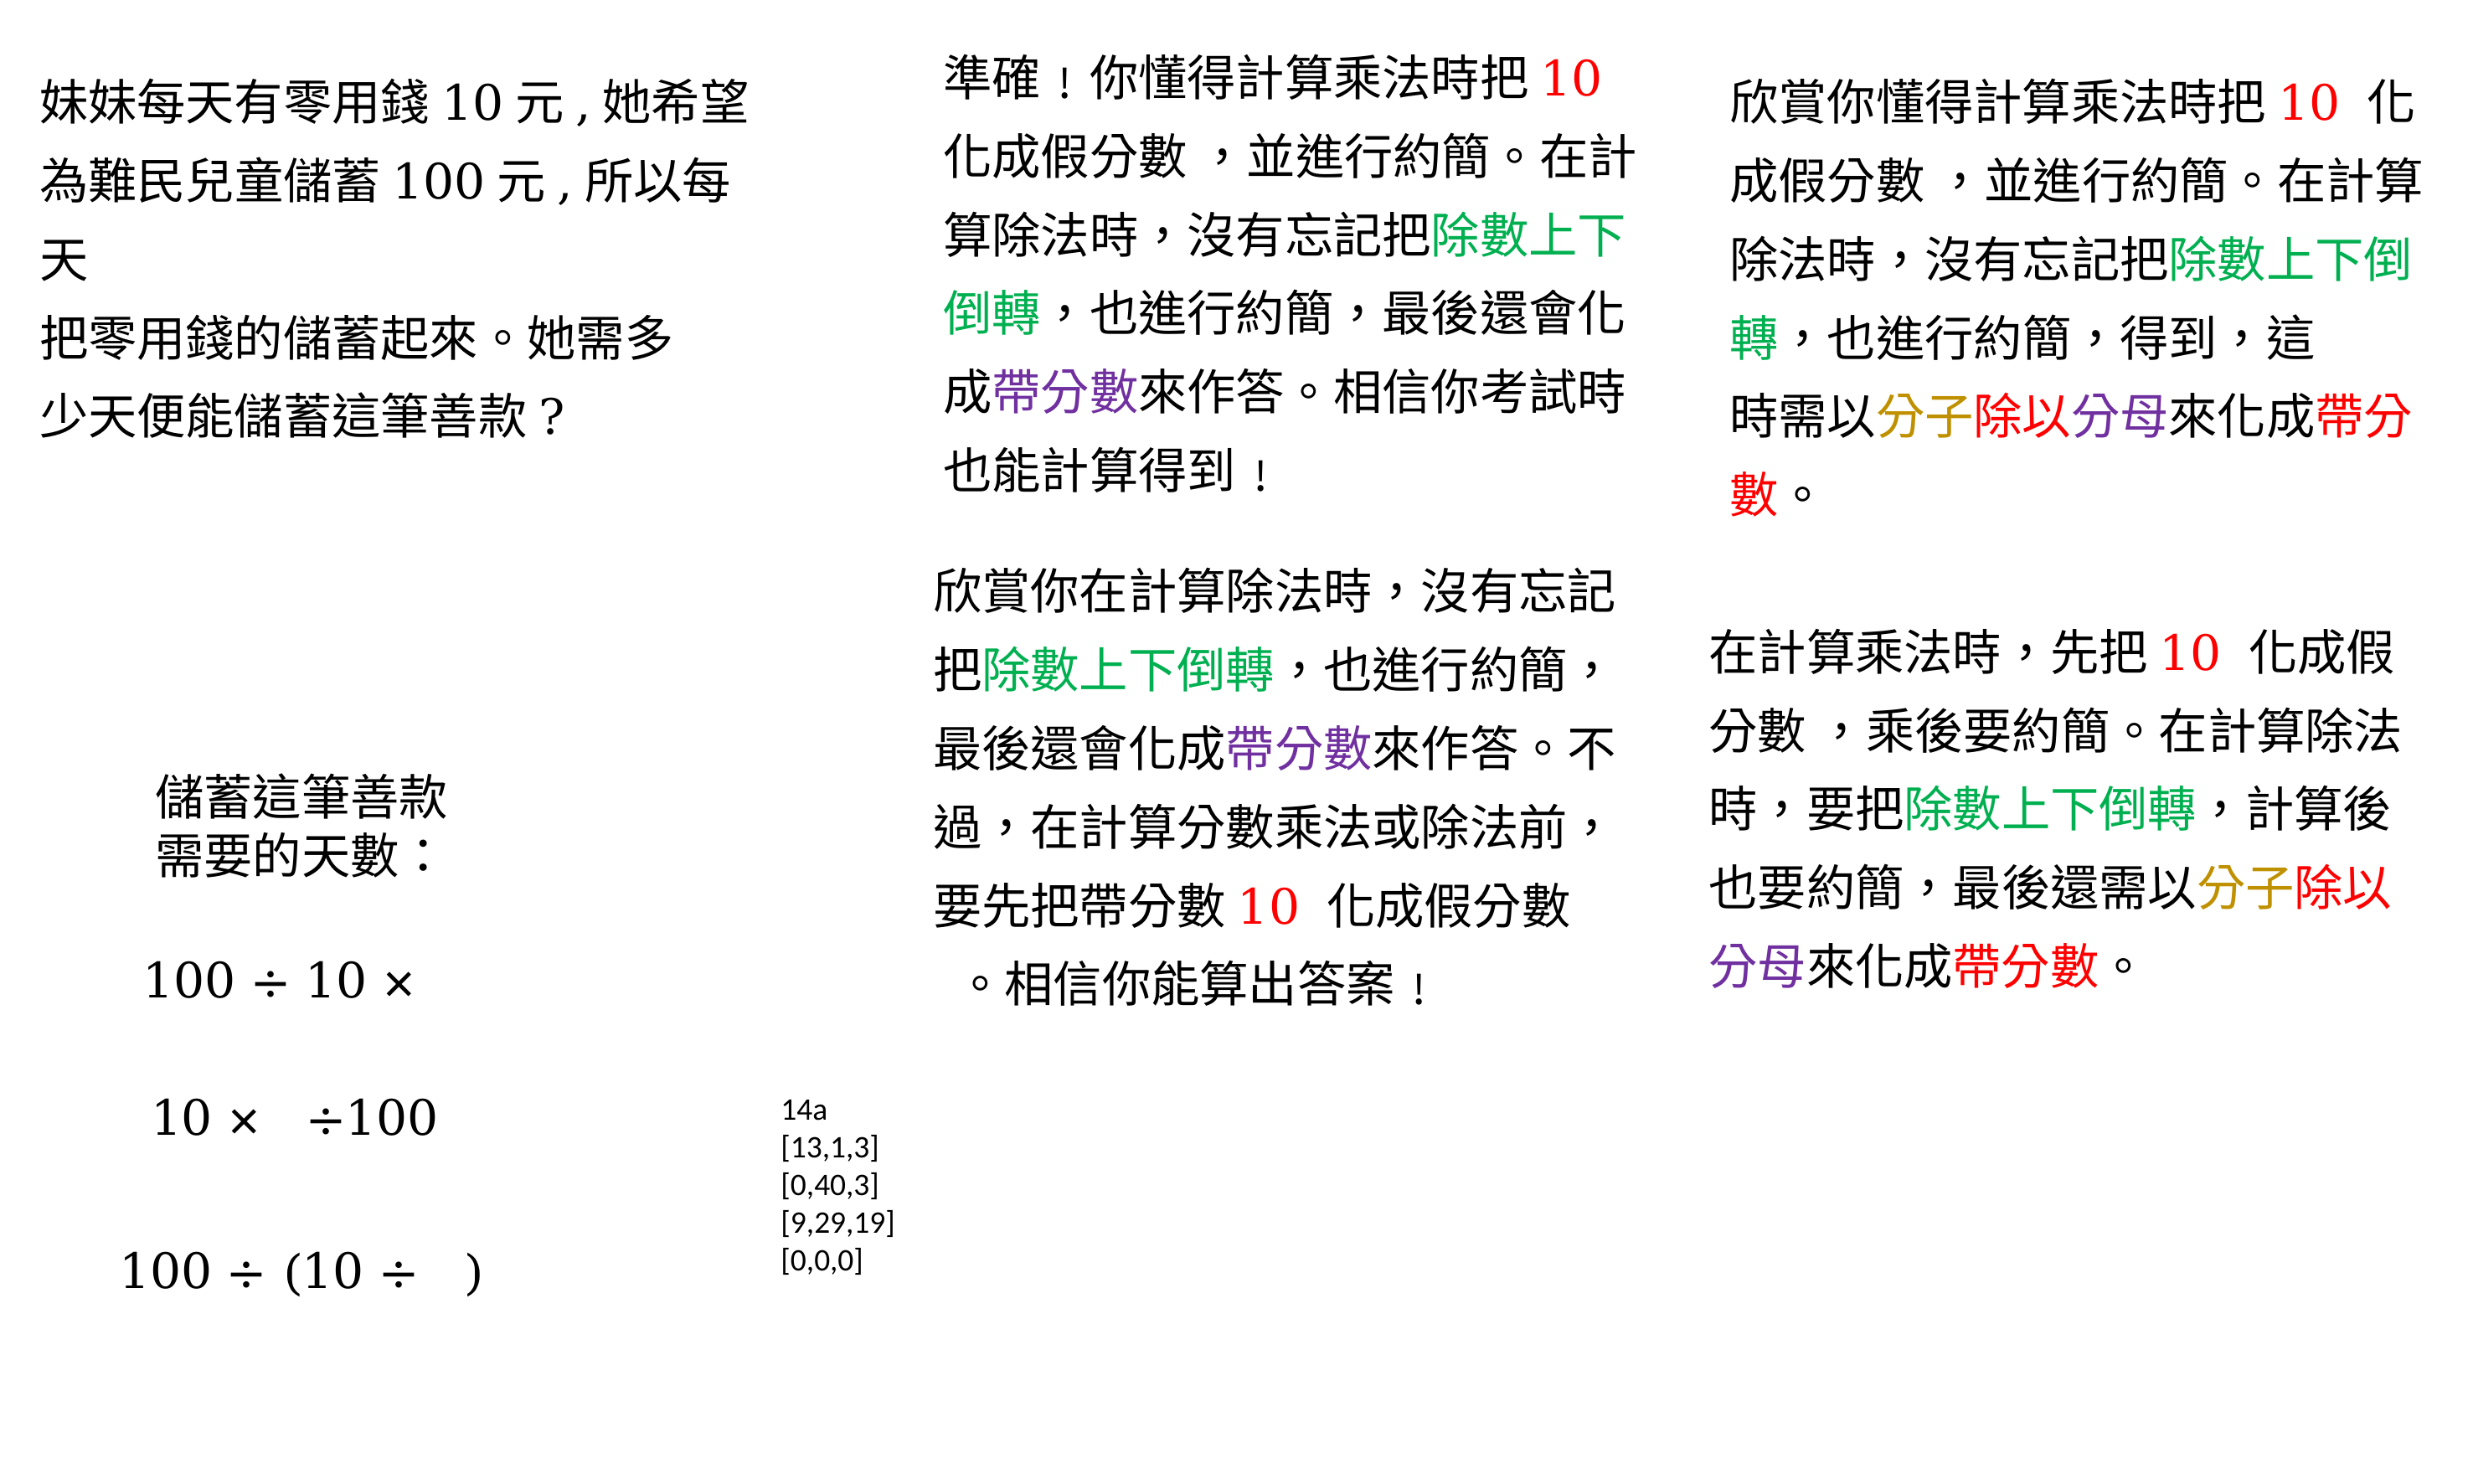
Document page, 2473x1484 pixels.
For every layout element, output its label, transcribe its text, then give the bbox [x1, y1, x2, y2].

text_box [0, 0, 792, 495]
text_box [885, 514, 1673, 1039]
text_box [1669, 25, 2470, 550]
text_box 儲蓄這筆善款 需要的天數： [70, 741, 533, 909]
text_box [1661, 538, 2449, 1063]
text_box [895, 5, 1683, 514]
text_box 14a [13,1,3] [0,40,3] [9,29,19] [0,0,0] [768, 1083, 980, 1284]
